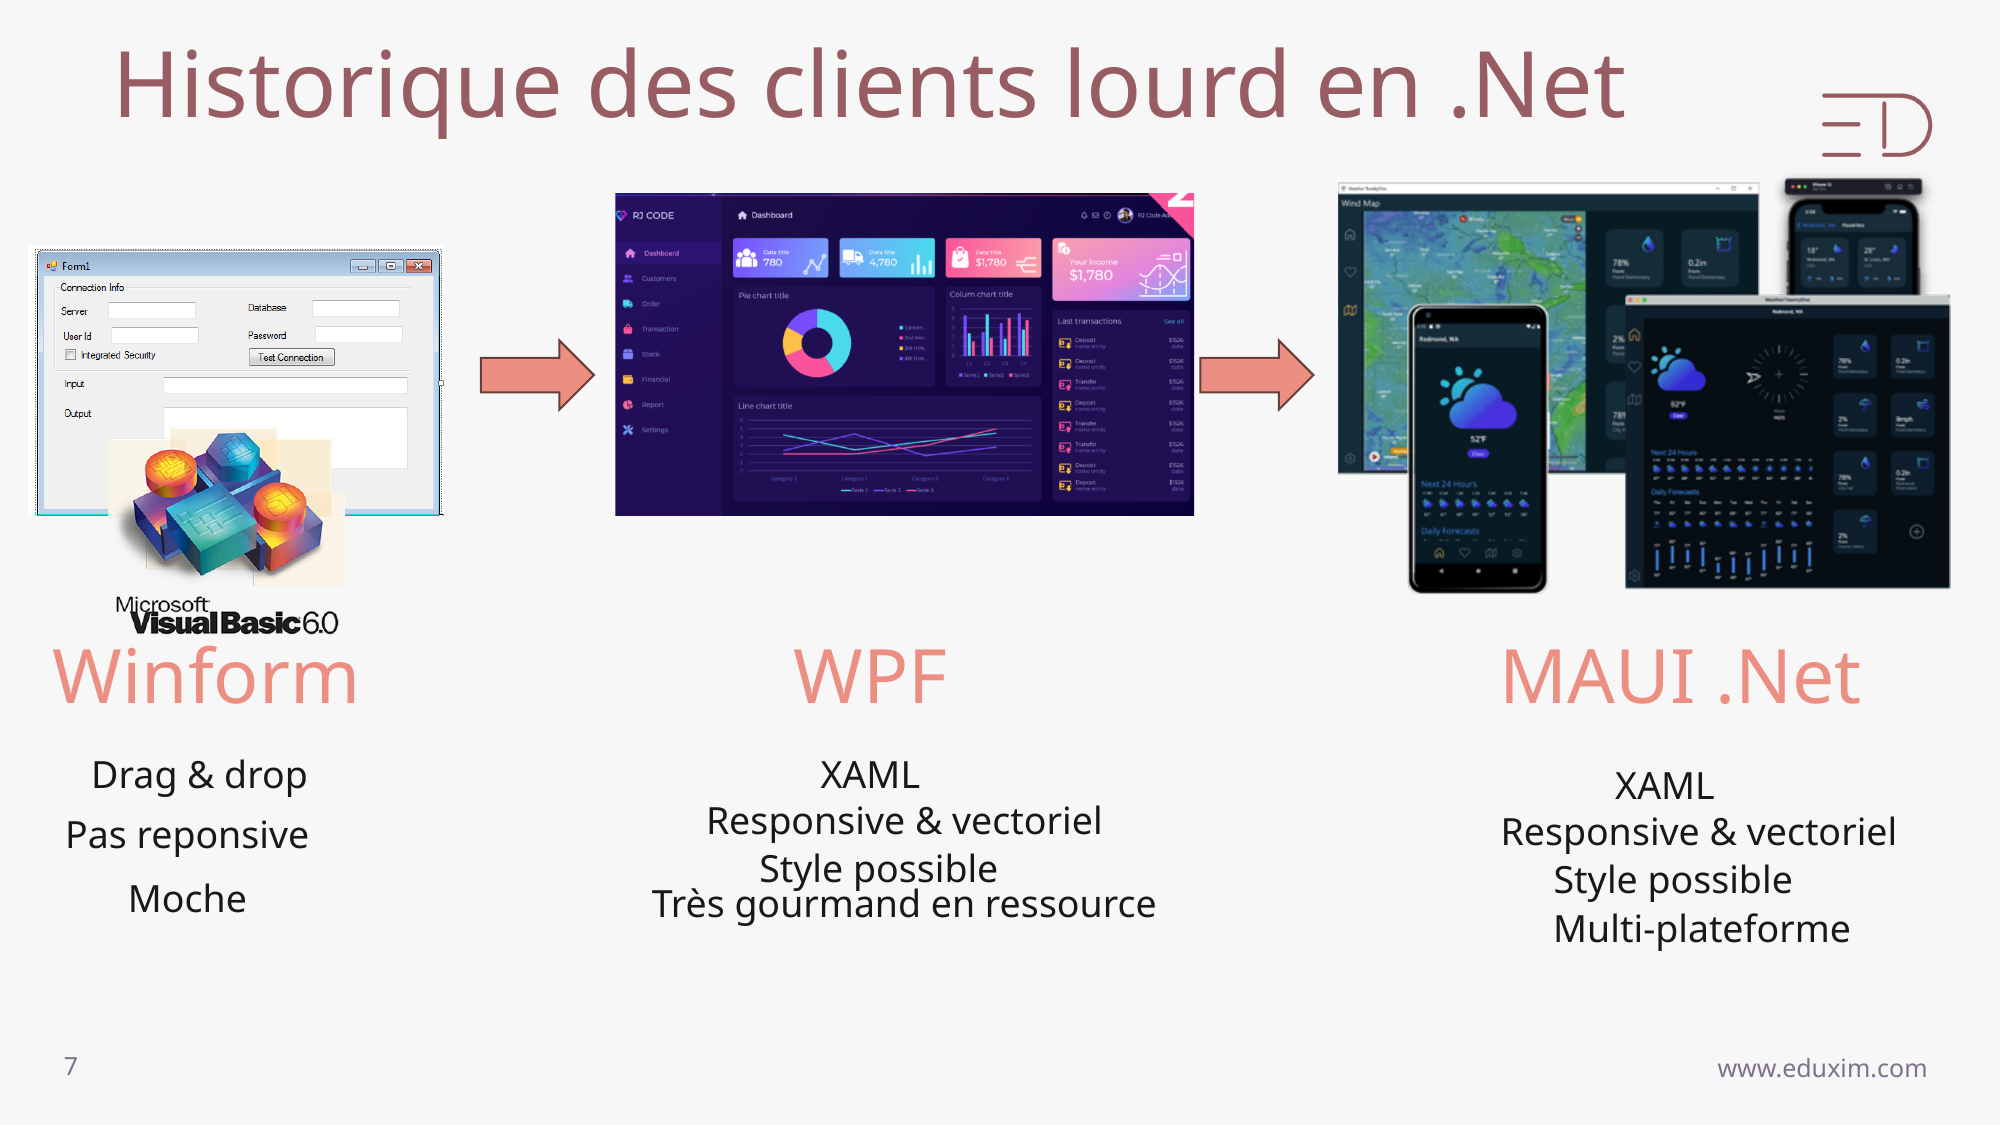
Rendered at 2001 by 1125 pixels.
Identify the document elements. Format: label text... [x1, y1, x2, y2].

text_box Responsive & vectoriel [691, 789, 1119, 849]
text_box XAML [1600, 754, 1730, 800]
text_box Responsive & vectoriel [1485, 800, 1913, 861]
text_box Multi-plateforme [1538, 897, 1867, 957]
text_box Moche [113, 867, 262, 928]
picture [1338, 33, 1969, 595]
text_box MAUI .Net [1485, 621, 1917, 727]
text_box Drag & drop [76, 743, 323, 803]
text_box Très gourmand en ressource [637, 872, 1173, 933]
text_box Style possible [744, 837, 1014, 898]
picture [28, 245, 444, 649]
picture [615, 193, 1195, 516]
text_box [1199, 338, 1315, 413]
text_box [479, 338, 596, 413]
text_box WPF [778, 621, 963, 727]
text_box Style possible [1539, 849, 1809, 909]
title Historique des clients lourd en .Net [97, 30, 1739, 182]
text_box Pas reponsive [50, 803, 325, 864]
text_box XAML [805, 743, 936, 789]
text_box Winform [38, 621, 376, 727]
